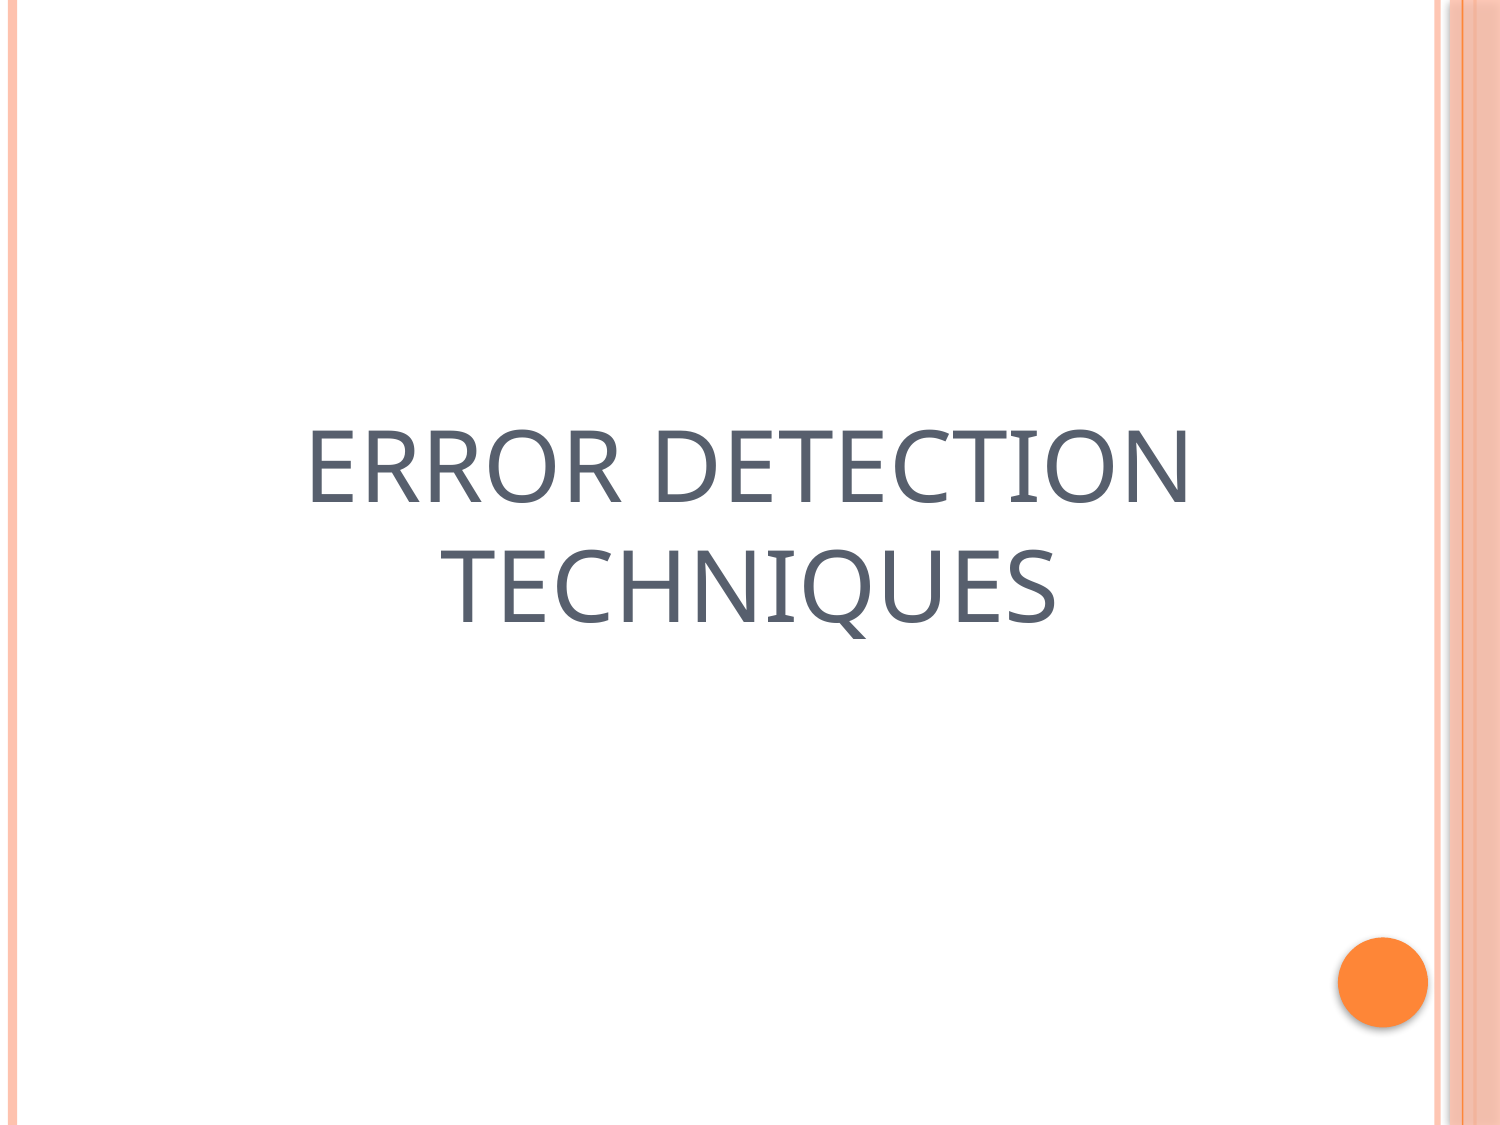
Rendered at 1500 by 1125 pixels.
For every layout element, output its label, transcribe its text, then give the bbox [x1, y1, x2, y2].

title Error Detection Techniques [50, 337, 1450, 650]
